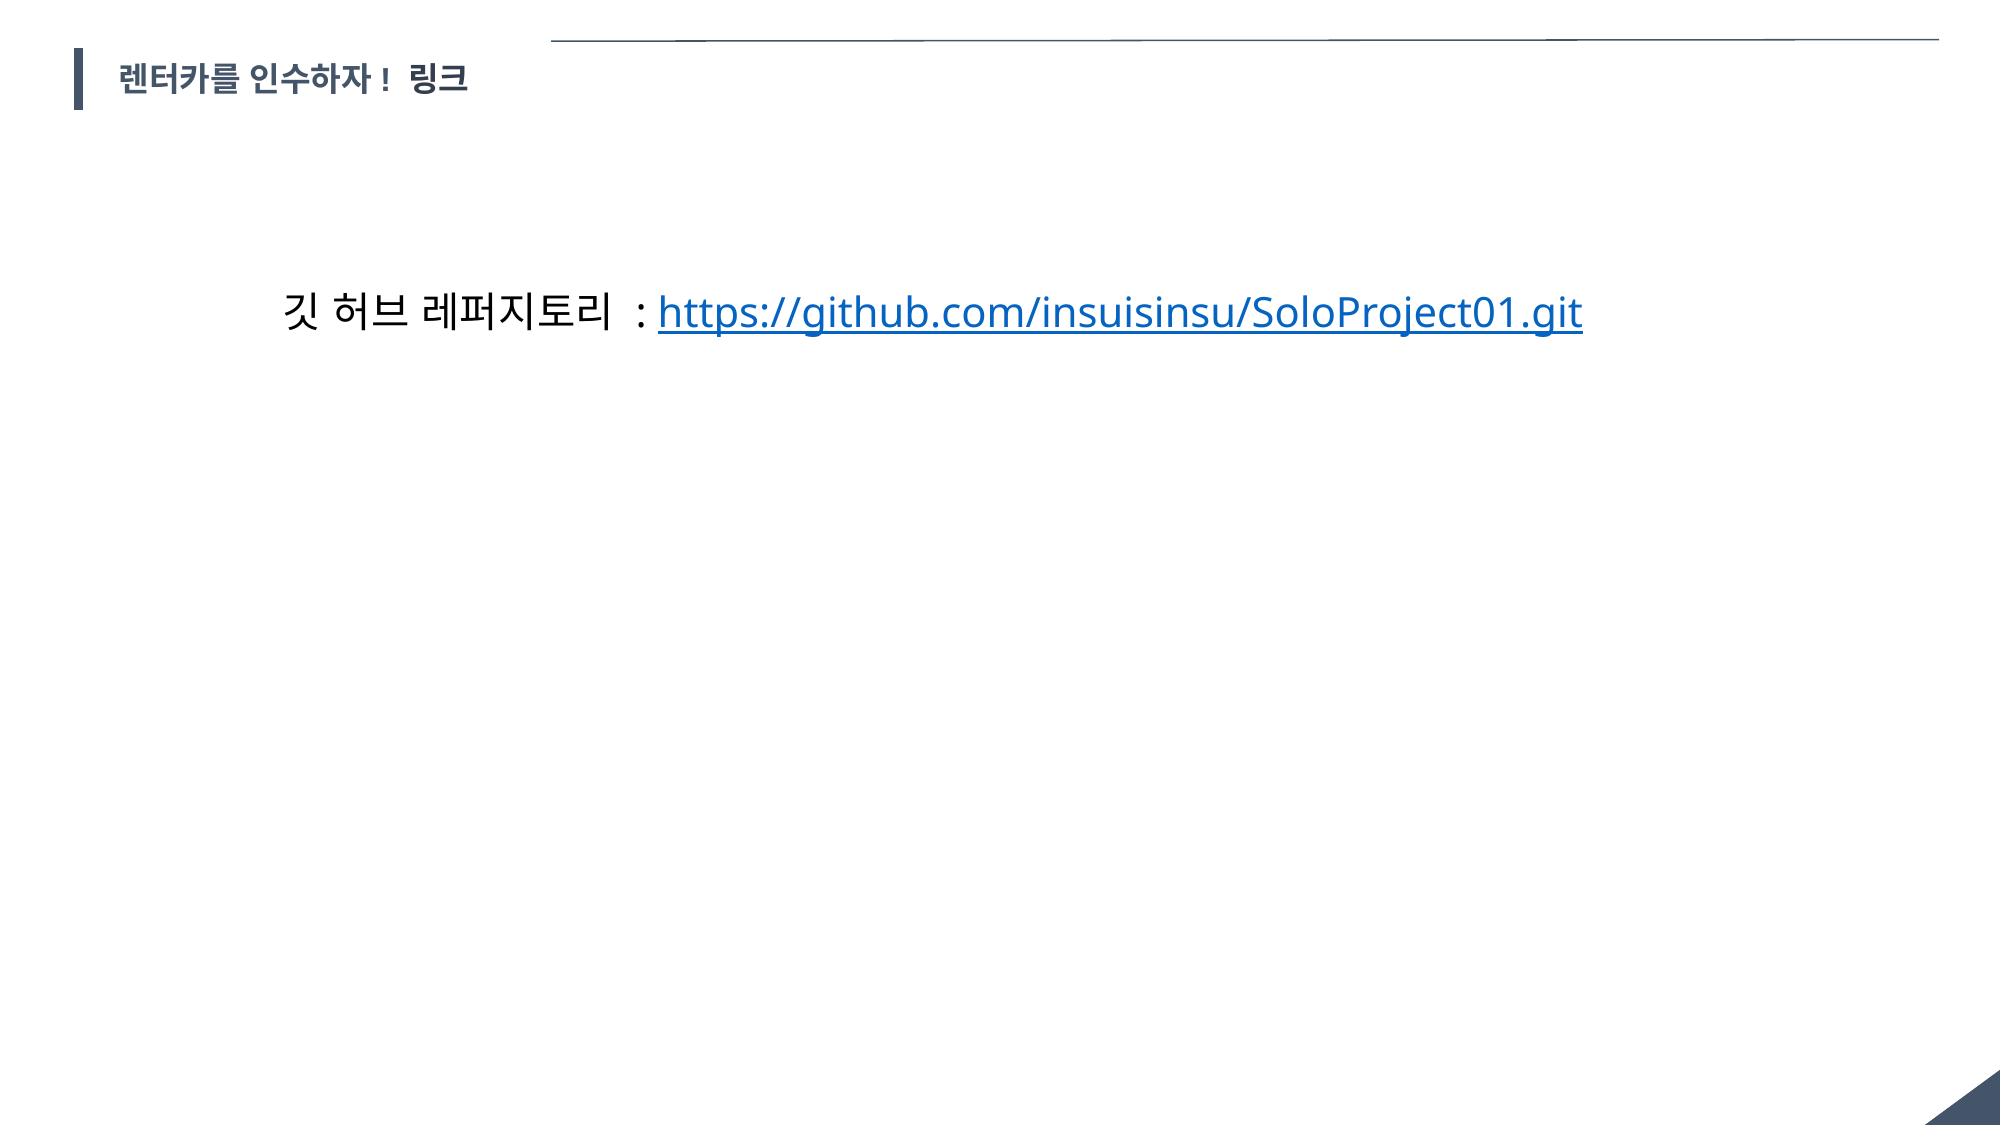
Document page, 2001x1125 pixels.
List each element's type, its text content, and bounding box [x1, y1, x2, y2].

text_box 깃 허브 레퍼지토리 : https://github.com/insuisinsu/SoloProject01.git [267, 278, 1762, 563]
text_box 렌터카를 인수하자! 링크 [104, 50, 1165, 105]
text_box [74, 48, 83, 110]
